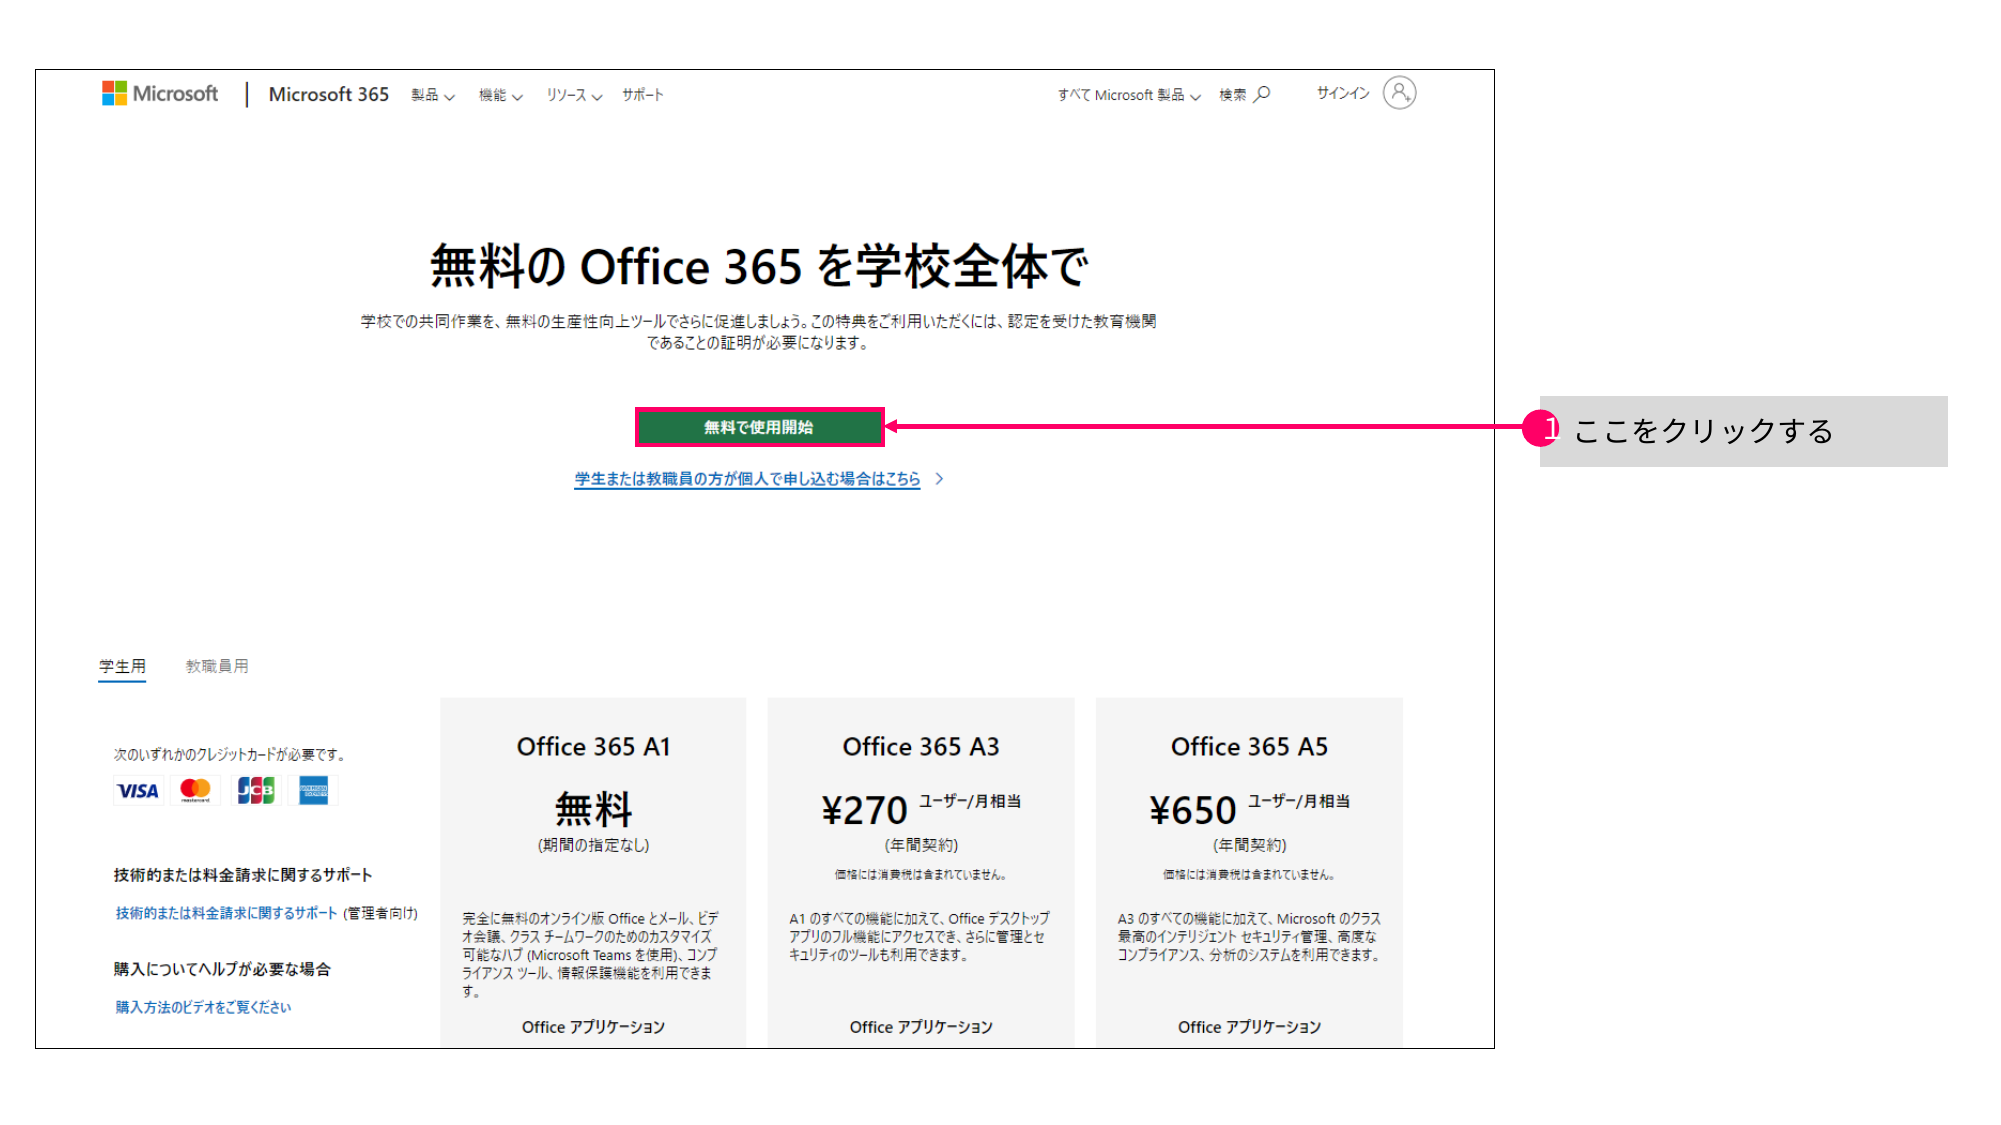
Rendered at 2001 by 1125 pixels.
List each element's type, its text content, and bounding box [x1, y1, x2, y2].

text_box １ [1521, 409, 1558, 447]
text_box [1540, 396, 1948, 467]
text_box ここをクリックする [1558, 406, 1915, 456]
picture [35, 69, 1495, 1049]
